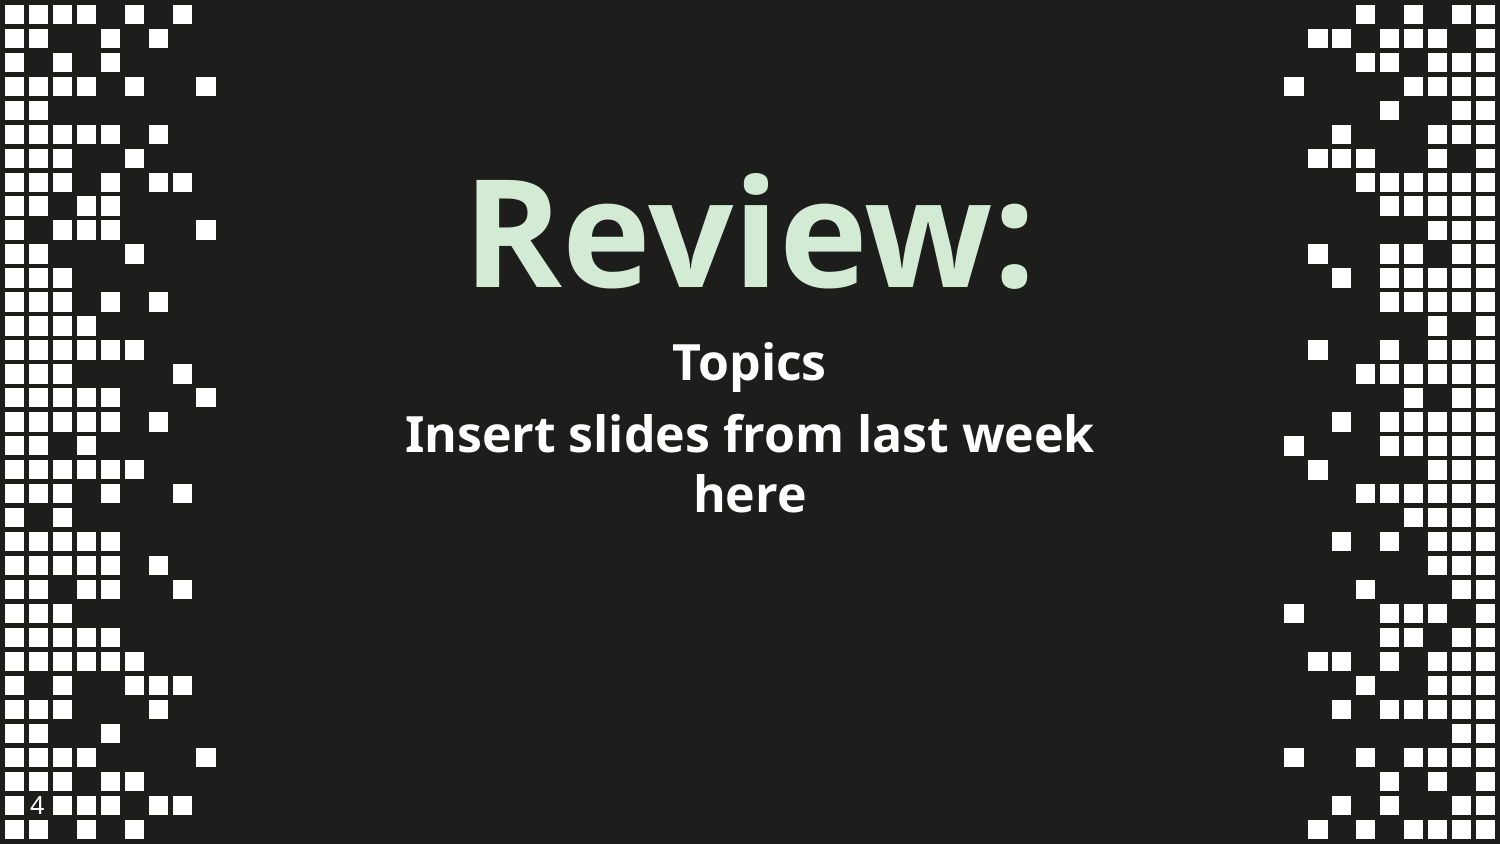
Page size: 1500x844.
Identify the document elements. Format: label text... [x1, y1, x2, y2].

slide_number ‹#› [15, 774, 105, 839]
text_box Review: Topics Insert slides from last week here [337, 122, 1163, 722]
